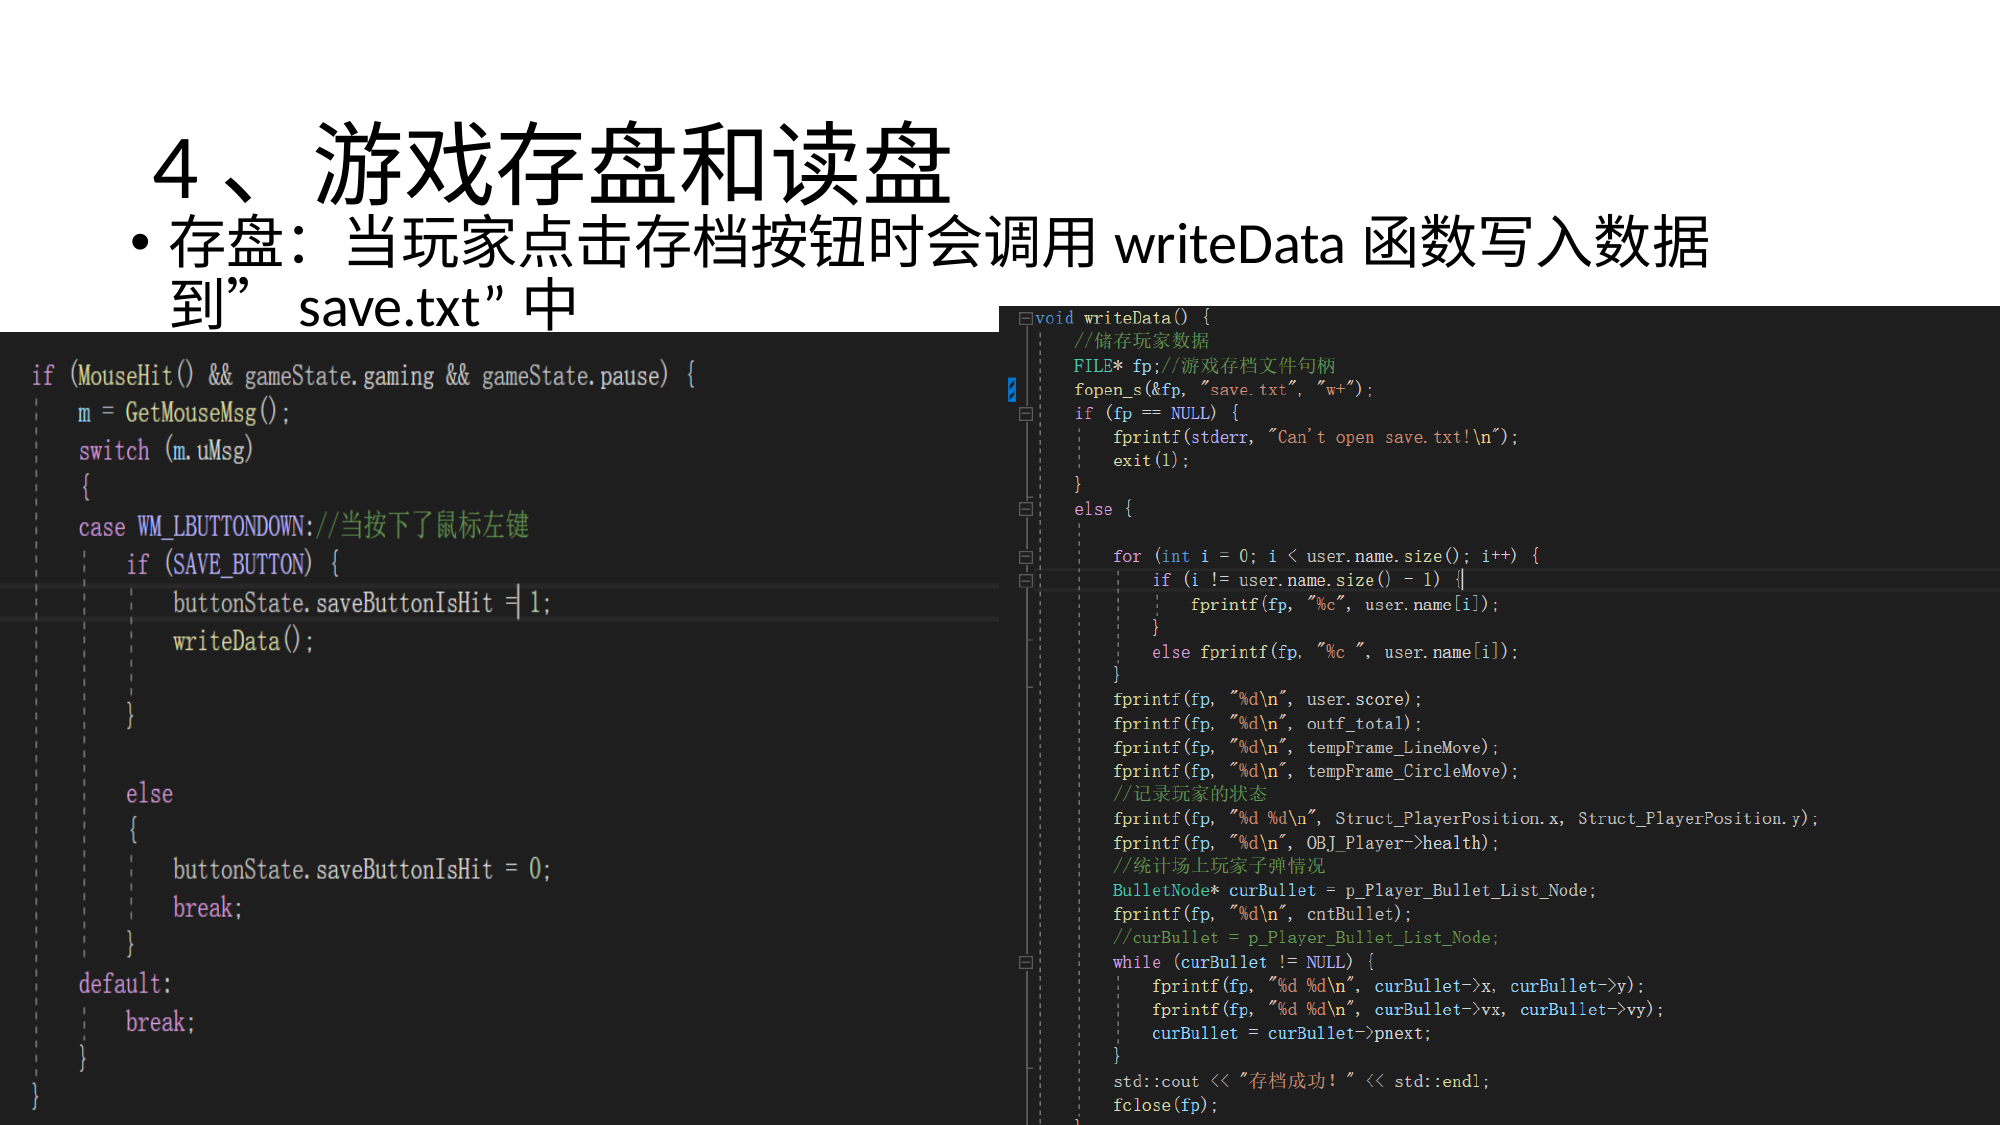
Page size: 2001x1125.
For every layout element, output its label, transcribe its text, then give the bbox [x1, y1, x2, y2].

list 存盘：当玩家点击存档按钮时会调用writeData函数写入数据到”save.txt”中 [115, 205, 1841, 332]
title 4、游戏存盘和读盘 [137, 59, 1863, 278]
picture [0, 306, 2000, 1125]
